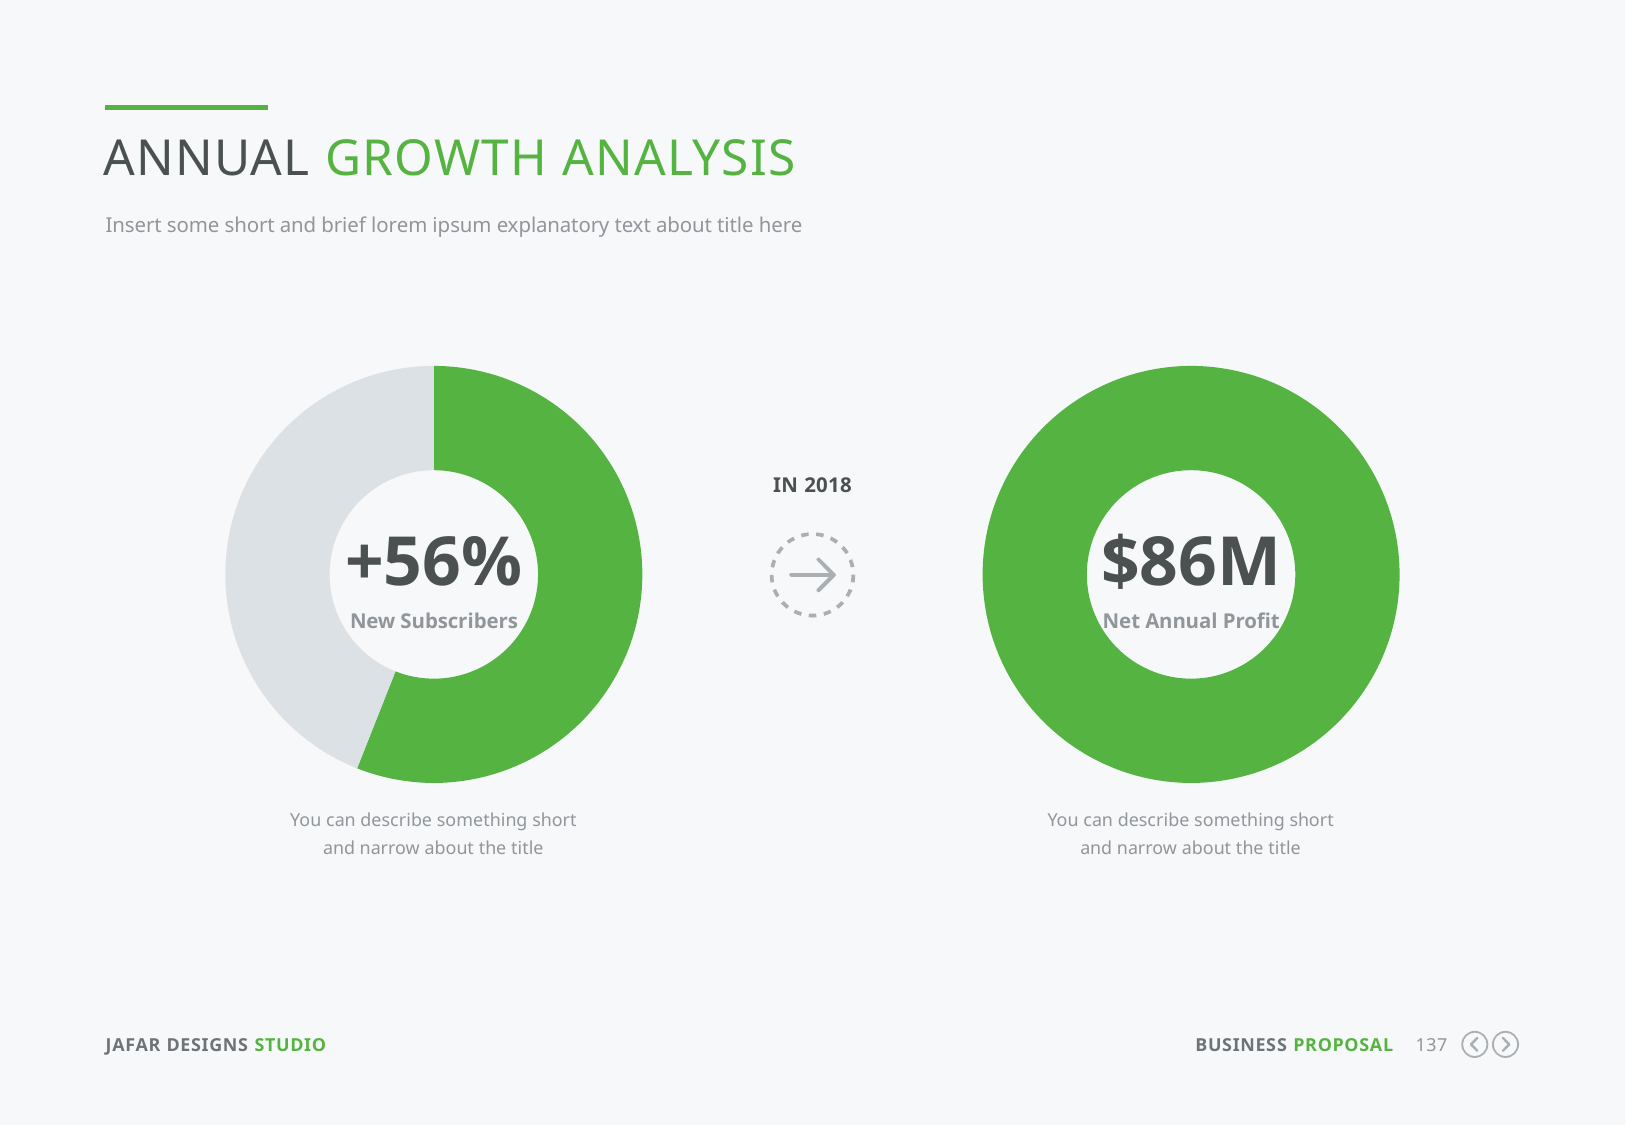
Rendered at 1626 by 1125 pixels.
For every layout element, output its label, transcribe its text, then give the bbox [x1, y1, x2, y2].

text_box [320, 517, 547, 633]
text_box [789, 557, 836, 593]
text_box [829, 536, 839, 544]
list Annual Growth Analysis [103, 125, 1518, 188]
text_box You can describe something short and narrow about the title [1031, 802, 1351, 859]
text_box [835, 601, 845, 609]
text_box You can describe something short and narrow about the title [274, 802, 594, 859]
text_box [841, 545, 849, 555]
text_box [772, 588, 780, 598]
text_box [808, 613, 817, 618]
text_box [1078, 517, 1304, 633]
text_box [793, 609, 803, 616]
chart [973, 351, 1409, 798]
text_box [800, 532, 809, 538]
chart [216, 351, 651, 798]
text_box [816, 532, 825, 538]
list Insert some short and brief lorem ipsum explanatory text about title here [105, 209, 1519, 241]
text_box [776, 546, 784, 555]
text_box [823, 609, 832, 616]
text_box [786, 536, 796, 544]
text_box [769, 574, 775, 583]
text_box [850, 574, 856, 583]
text_box [848, 559, 855, 568]
text_box [770, 559, 777, 568]
text_box [845, 588, 853, 598]
text_box [780, 601, 790, 609]
text_box In 2018 [704, 472, 921, 497]
